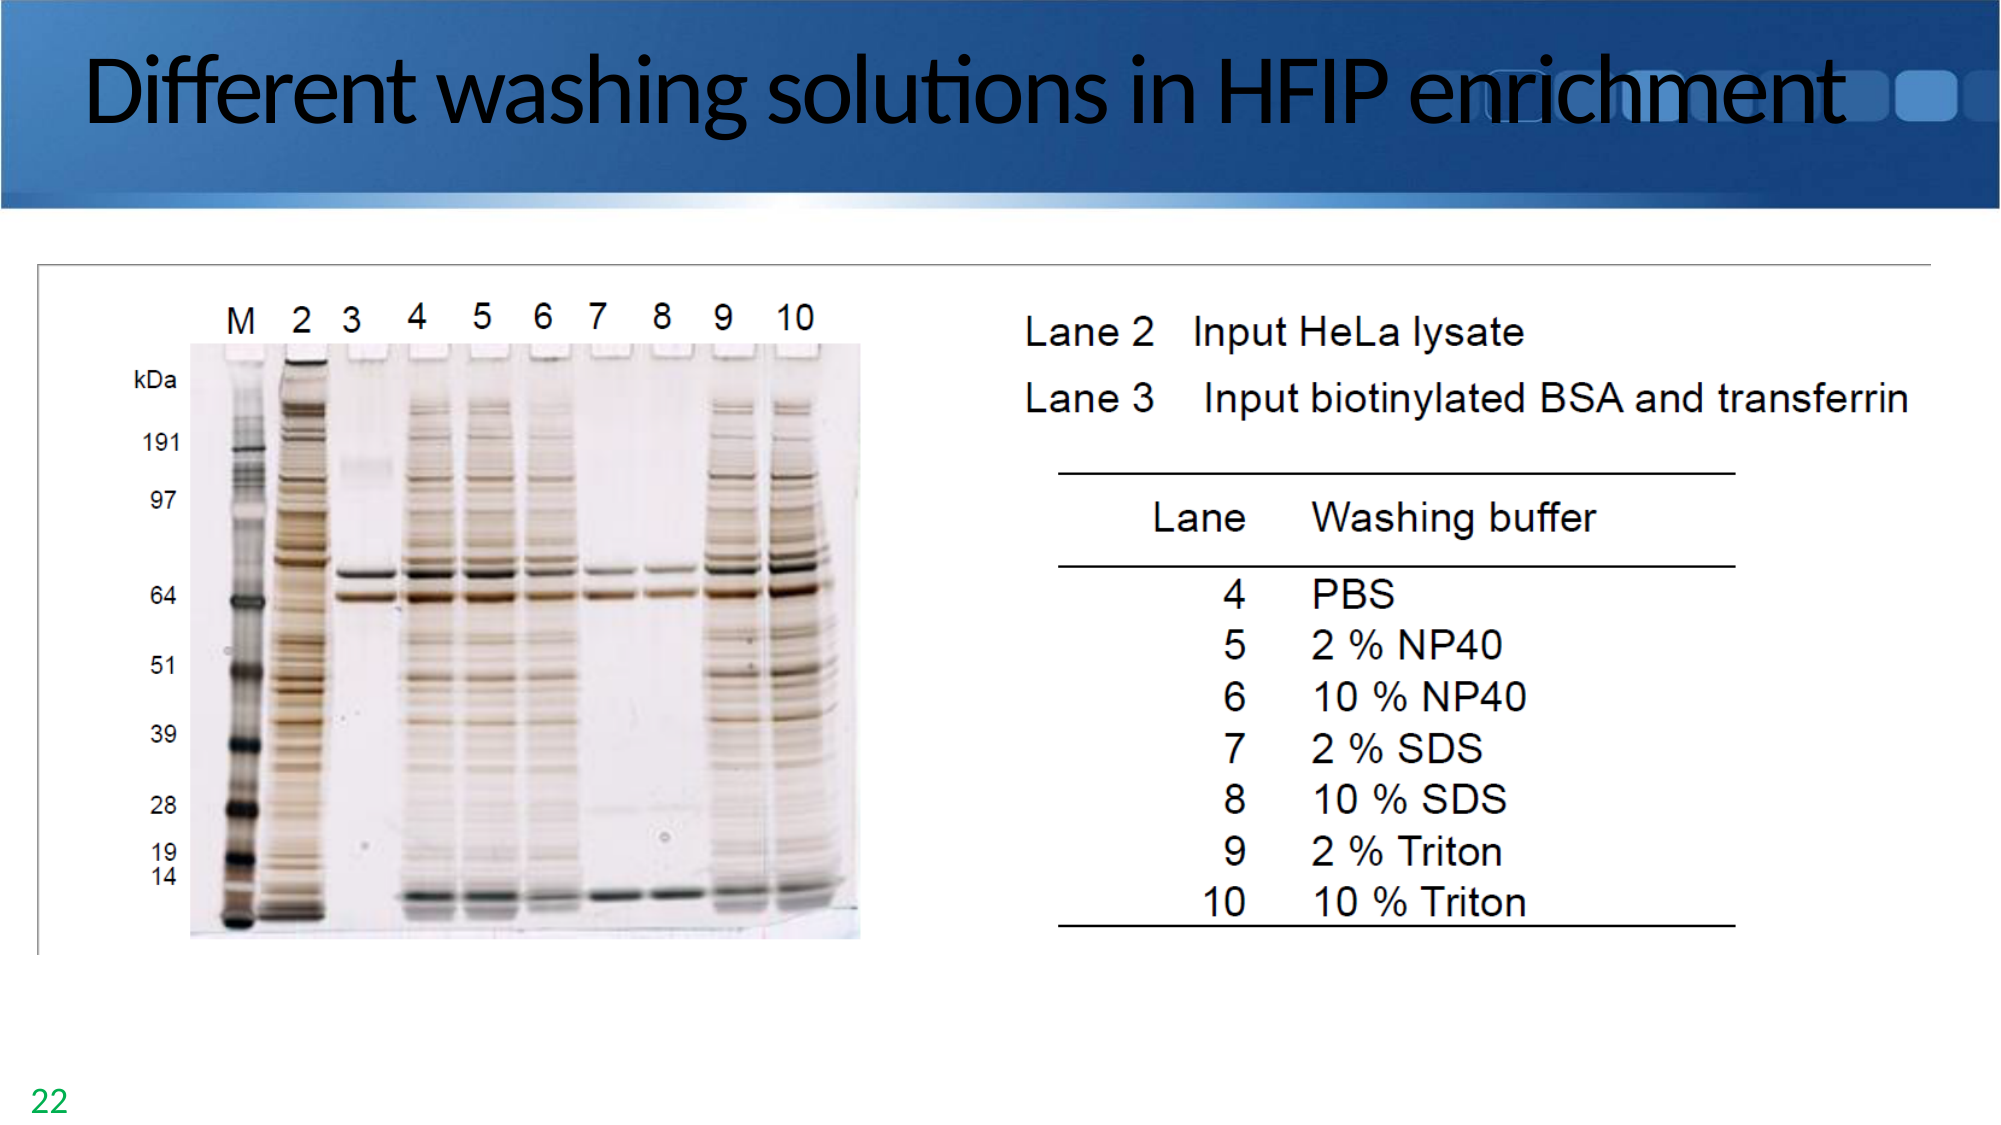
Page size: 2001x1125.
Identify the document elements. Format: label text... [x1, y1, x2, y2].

slide_number 22 [0, 1072, 84, 1125]
picture [0, 0, 2001, 1125]
title Different washing solutions in HFIP enrichment [83, 37, 1917, 147]
